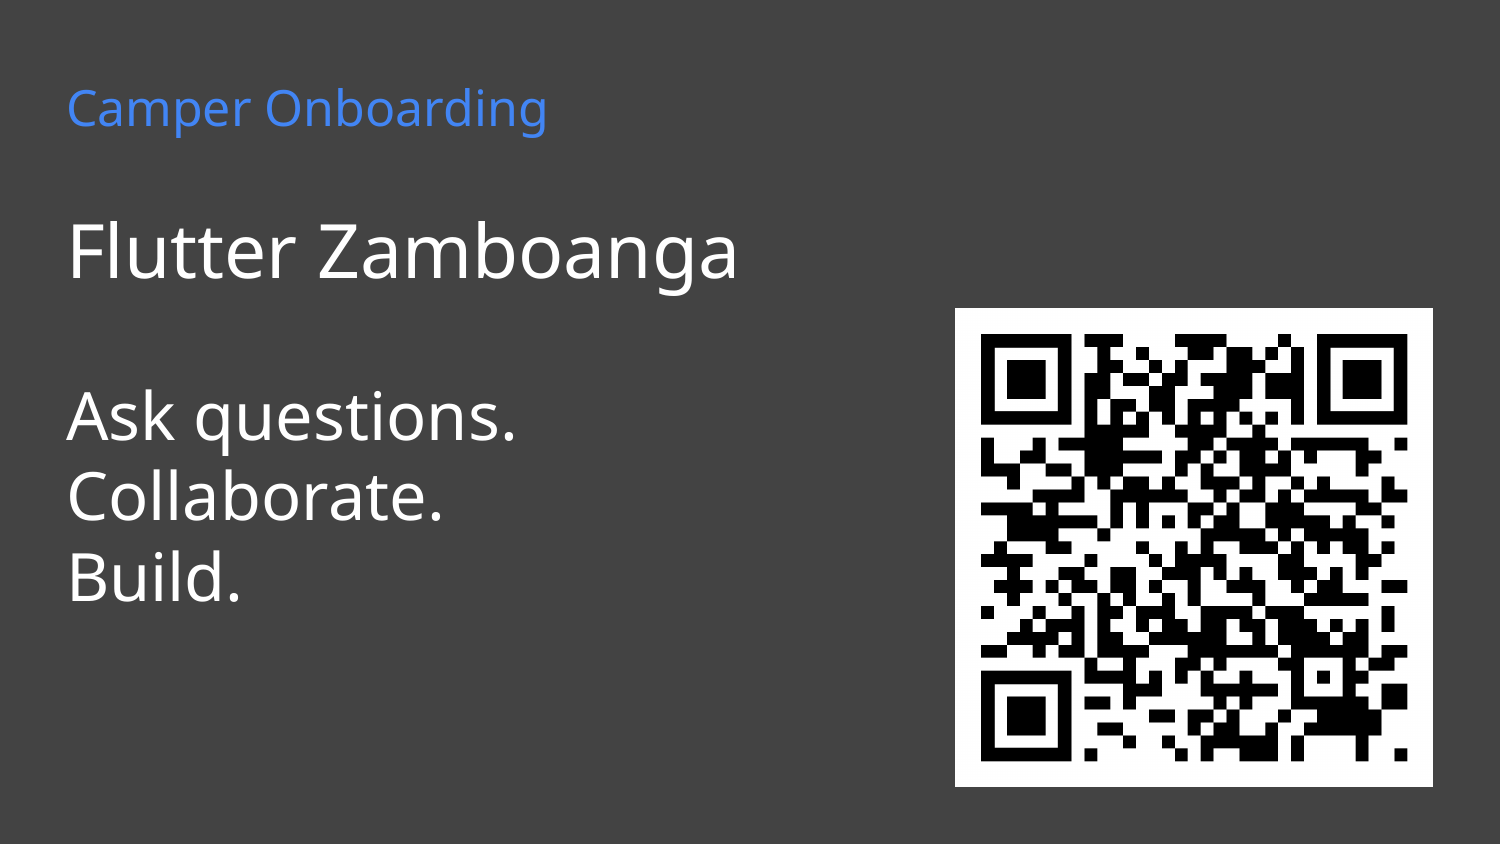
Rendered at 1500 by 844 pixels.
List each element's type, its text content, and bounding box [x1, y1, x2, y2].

title Camper Onboarding [51, 72, 1449, 167]
picture [954, 308, 1433, 787]
list Flutter Zamboanga Ask questions. Collaborate. Build. [51, 189, 1449, 750]
